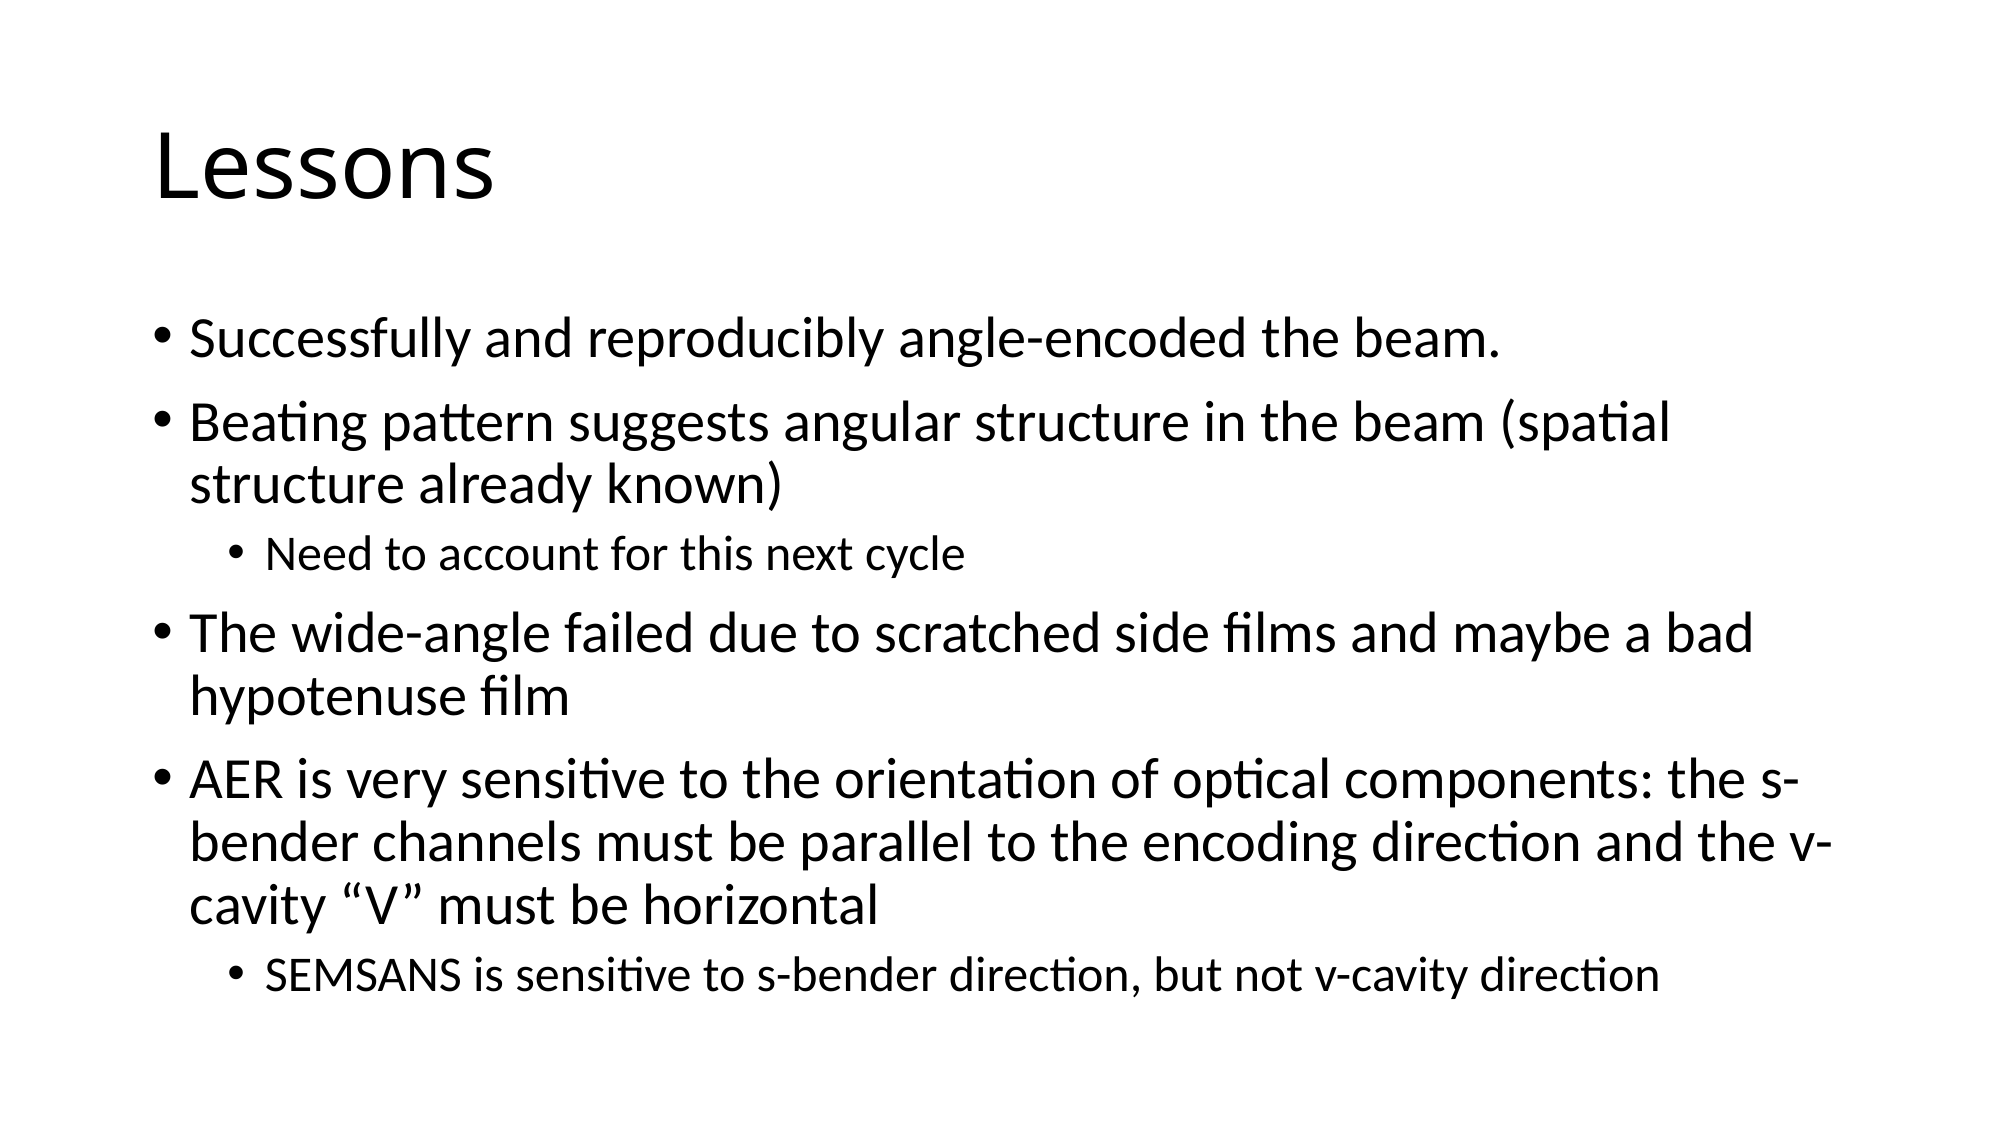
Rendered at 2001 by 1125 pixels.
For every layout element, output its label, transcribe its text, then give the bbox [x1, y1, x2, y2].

title Lessons [137, 59, 1863, 278]
list Successfully and reproducibly angle-encoded the beam. Beating pattern suggests angular structure in the beam (spatial structure already known) Need to account for this next cycle The wide-angle failed due to scratched side films and maybe a bad hypotenuse film AER is very sensitive to the orientation of optical components: the s-bender channels must be parallel to the encoding direction and the v-cavity “V” must be horizontal SEMSANS is sensitive to s-bender direction, but not v-cavity direction [137, 299, 1863, 1014]
